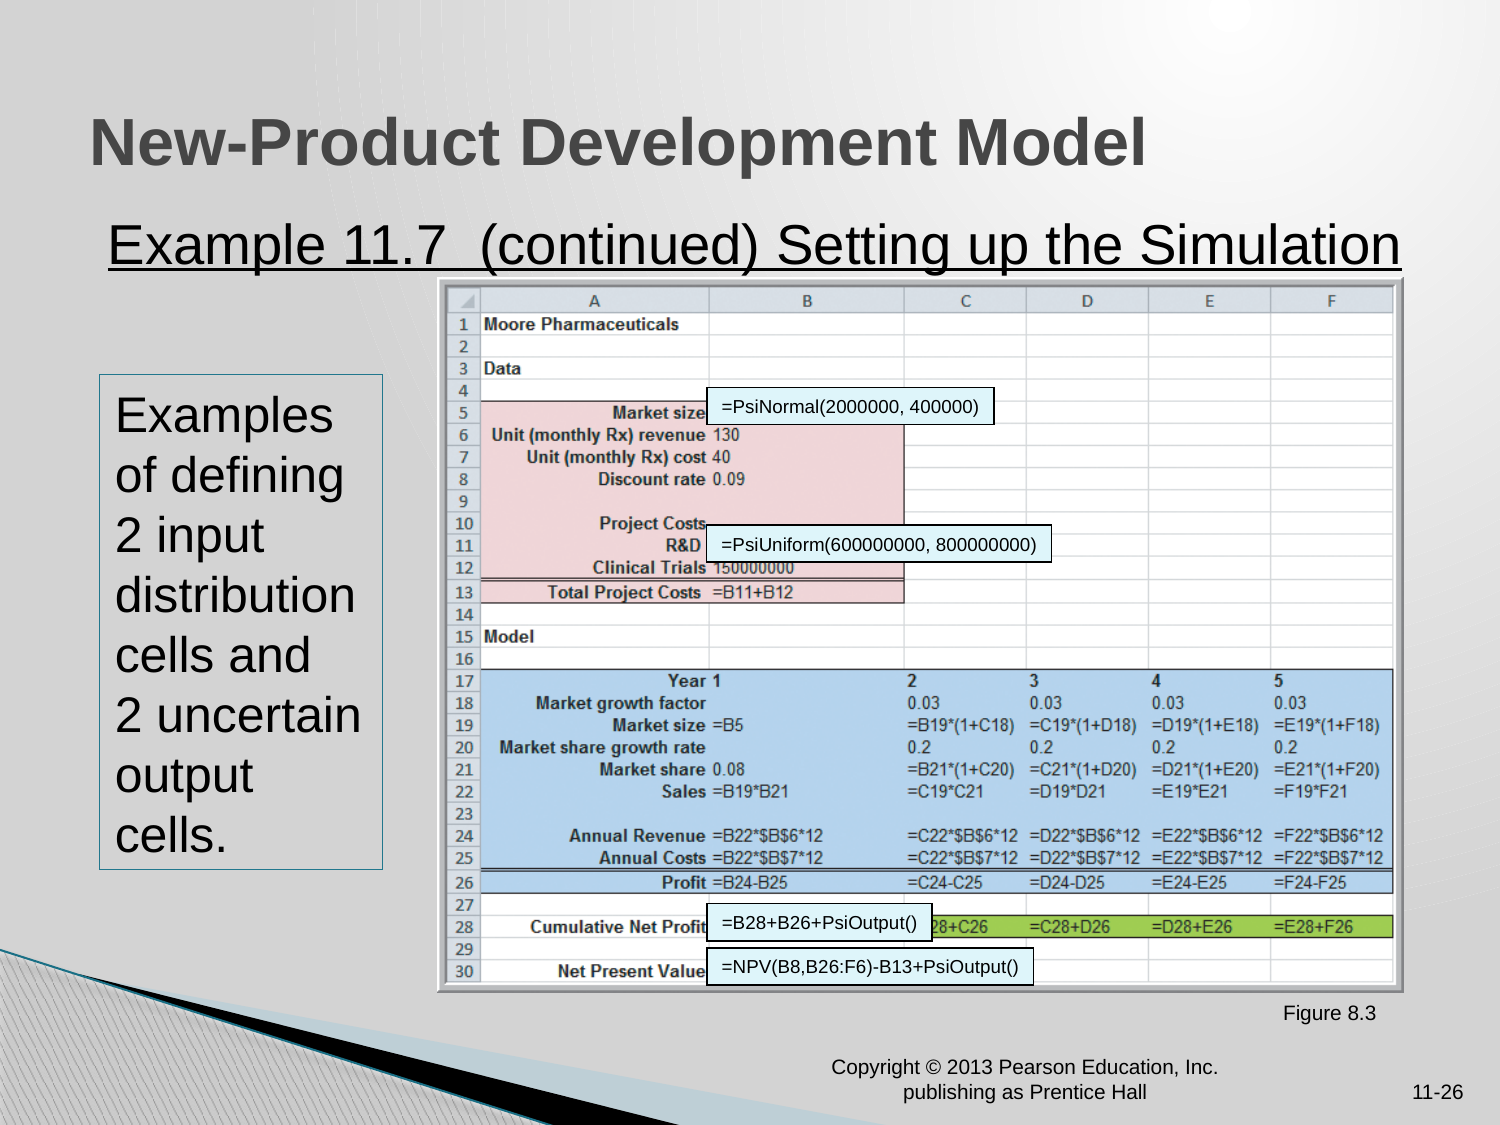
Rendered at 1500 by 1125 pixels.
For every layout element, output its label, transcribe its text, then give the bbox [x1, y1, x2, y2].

slide_number 11-26 [1362, 1051, 1479, 1112]
list Example 11.7 (continued) Setting up the Simulation [74, 200, 1426, 944]
text_box Examples of defining 2 input distribution cells and 2 uncertain output cells. [99, 374, 383, 870]
footer Copyright © 2013 Pearson Education, Inc. publishing as Prentice Hall [812, 1051, 1238, 1112]
picture [437, 277, 1405, 993]
title New-Product Development Model [75, 45, 1425, 233]
text_box Figure 8.3 [1268, 1004, 1392, 1032]
